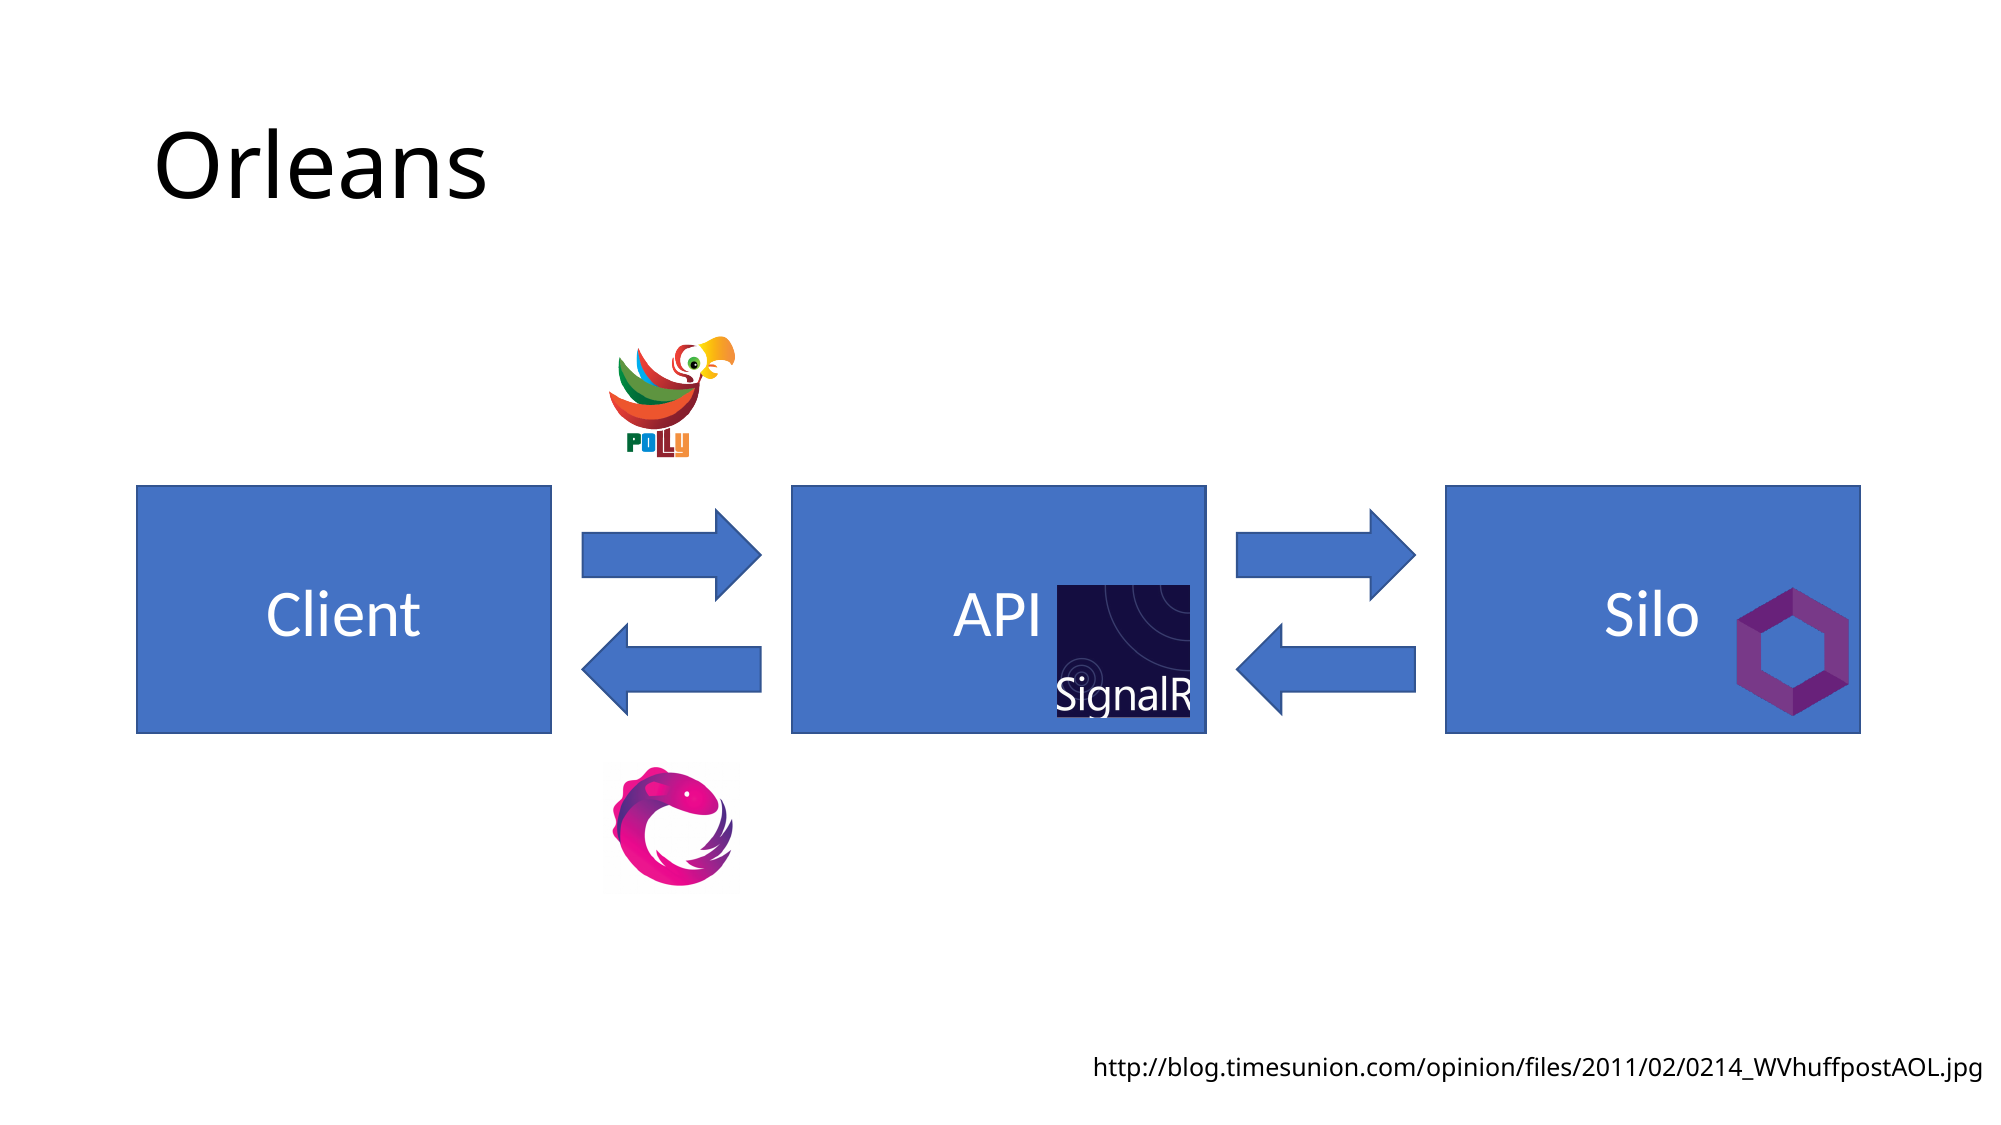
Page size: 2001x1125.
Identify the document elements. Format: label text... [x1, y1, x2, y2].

text_box Client [136, 485, 552, 734]
title Orleans [137, 59, 1863, 278]
picture [1726, 585, 1859, 718]
picture [1057, 585, 1190, 718]
text_box http://blog.timesunion.com/opinion/files/2011/02/0214_WVhuffpostAOL.jpg [0, 1029, 2000, 1104]
text_box Silo [1445, 485, 1861, 734]
text_box [581, 508, 763, 602]
text_box [1235, 622, 1416, 717]
text_box API [791, 485, 1207, 734]
picture [603, 762, 740, 894]
text_box [581, 622, 762, 717]
text_box [1235, 508, 1417, 602]
picture [606, 331, 737, 463]
